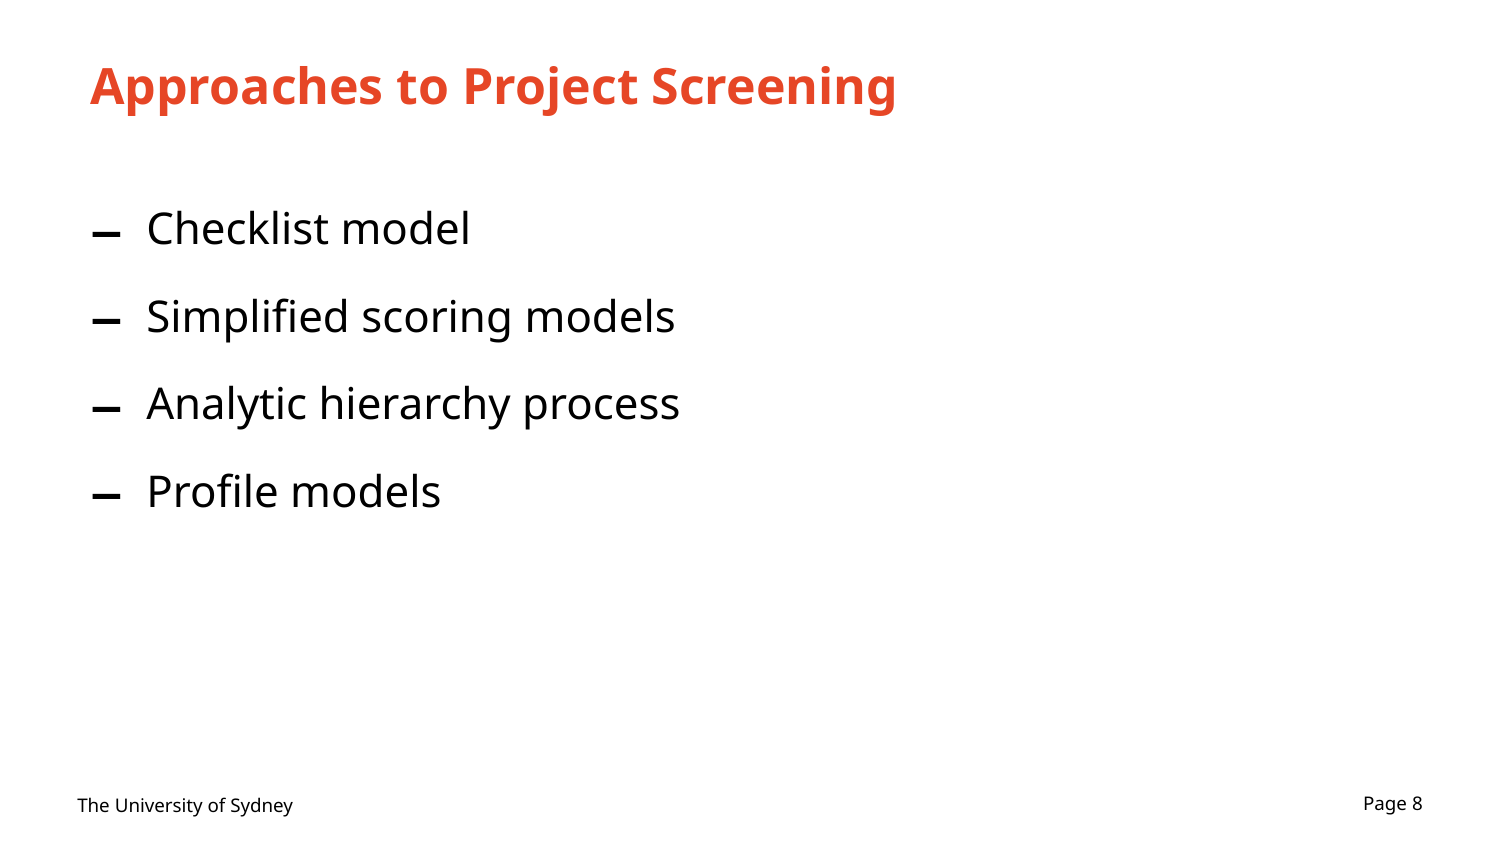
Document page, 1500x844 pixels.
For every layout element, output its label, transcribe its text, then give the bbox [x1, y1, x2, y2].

list Checklist model Simplified scoring models Analytic hierarchy process Profile models [75, 167, 1425, 754]
title Approaches to Project Screening [75, 14, 1425, 155]
